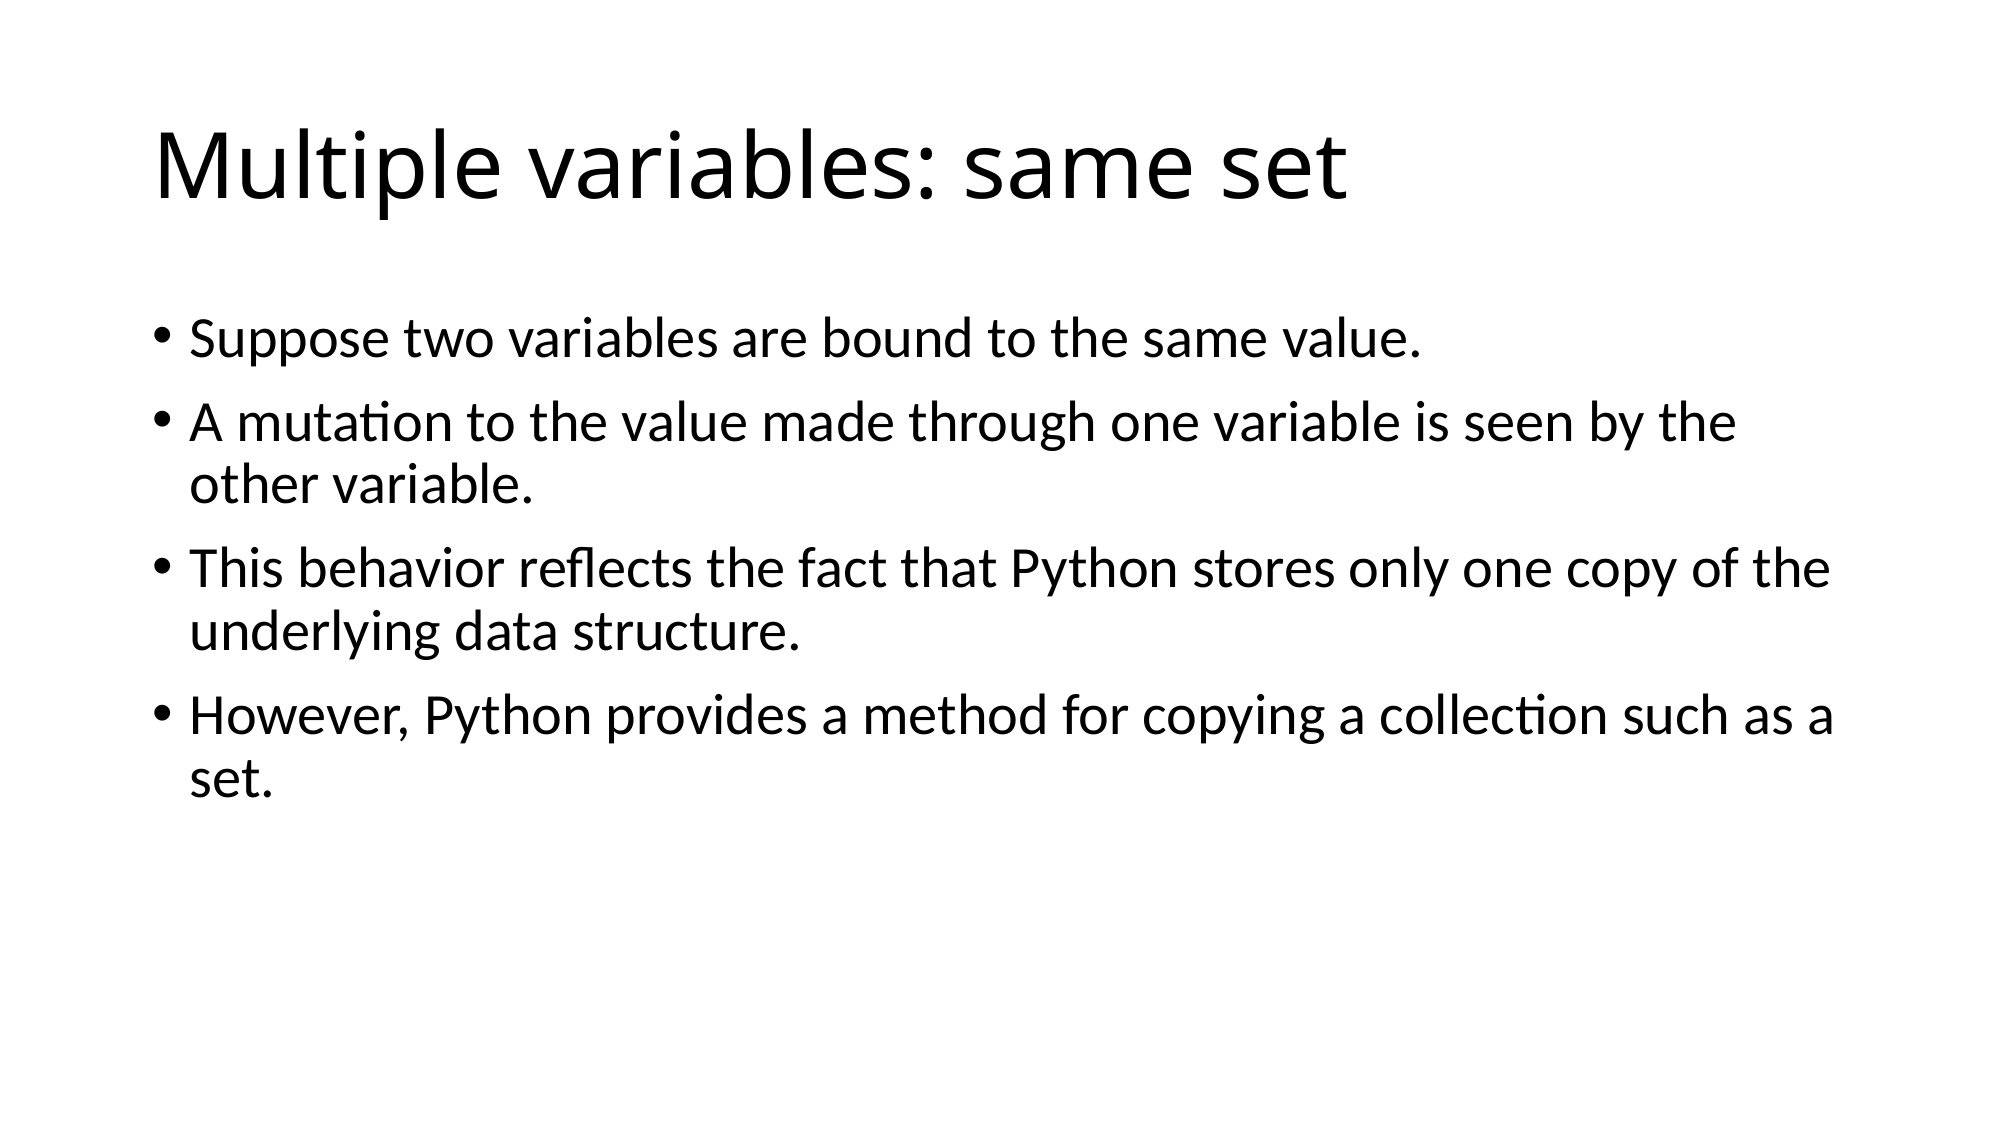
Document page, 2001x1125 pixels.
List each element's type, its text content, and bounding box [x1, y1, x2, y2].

list Suppose two variables are bound to the same value. A mutation to the value made through one variable is seen by the other variable. This behavior reflects the fact that Python stores only one copy of the underlying data structure. However, Python provides a method for copying a collection such as a set. [137, 299, 1863, 1014]
title Multiple variables: same set [137, 59, 1863, 278]
